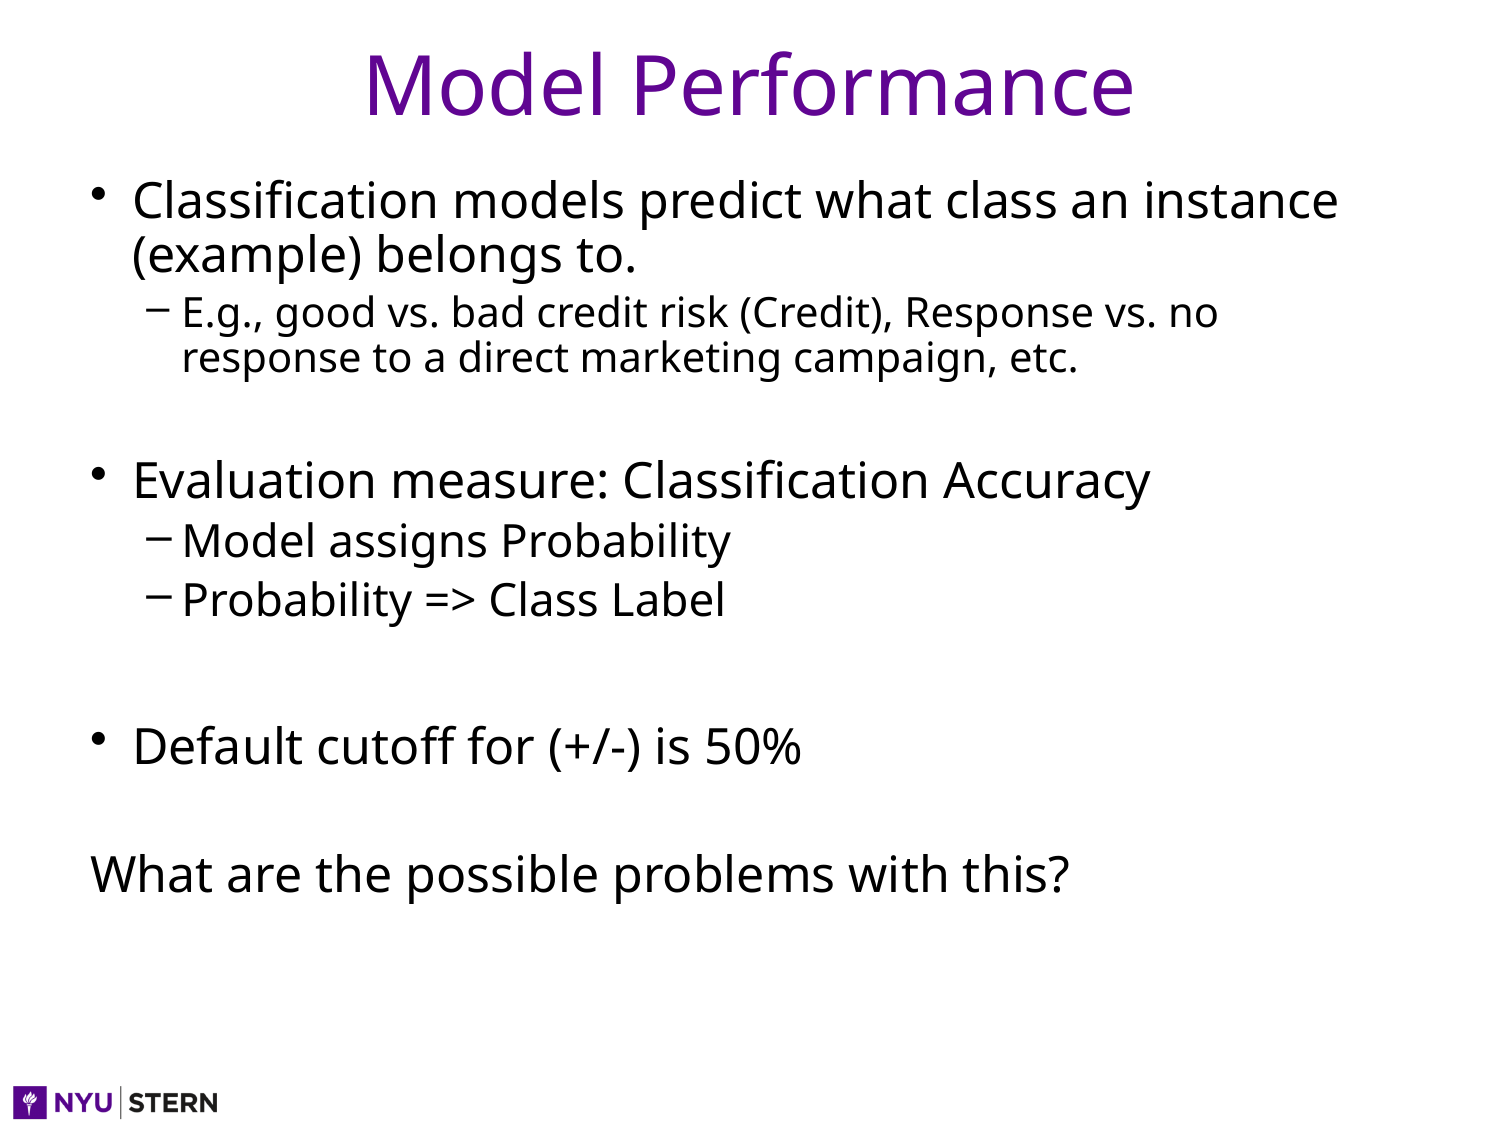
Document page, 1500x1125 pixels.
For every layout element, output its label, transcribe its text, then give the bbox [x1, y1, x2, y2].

picture [0, 1038, 230, 1125]
list Classification models predict what class an instance (example) belongs to. E.g., good vs. bad credit risk (Credit), Response vs. no response to a direct marketing campaign, etc. Evaluation measure: Classification Accuracy Model assigns Probability Probability => Class Label Default cutoff for (+/-) is 50% What are the possible problems with this? [75, 167, 1425, 958]
title Model Performance [75, 22, 1425, 142]
